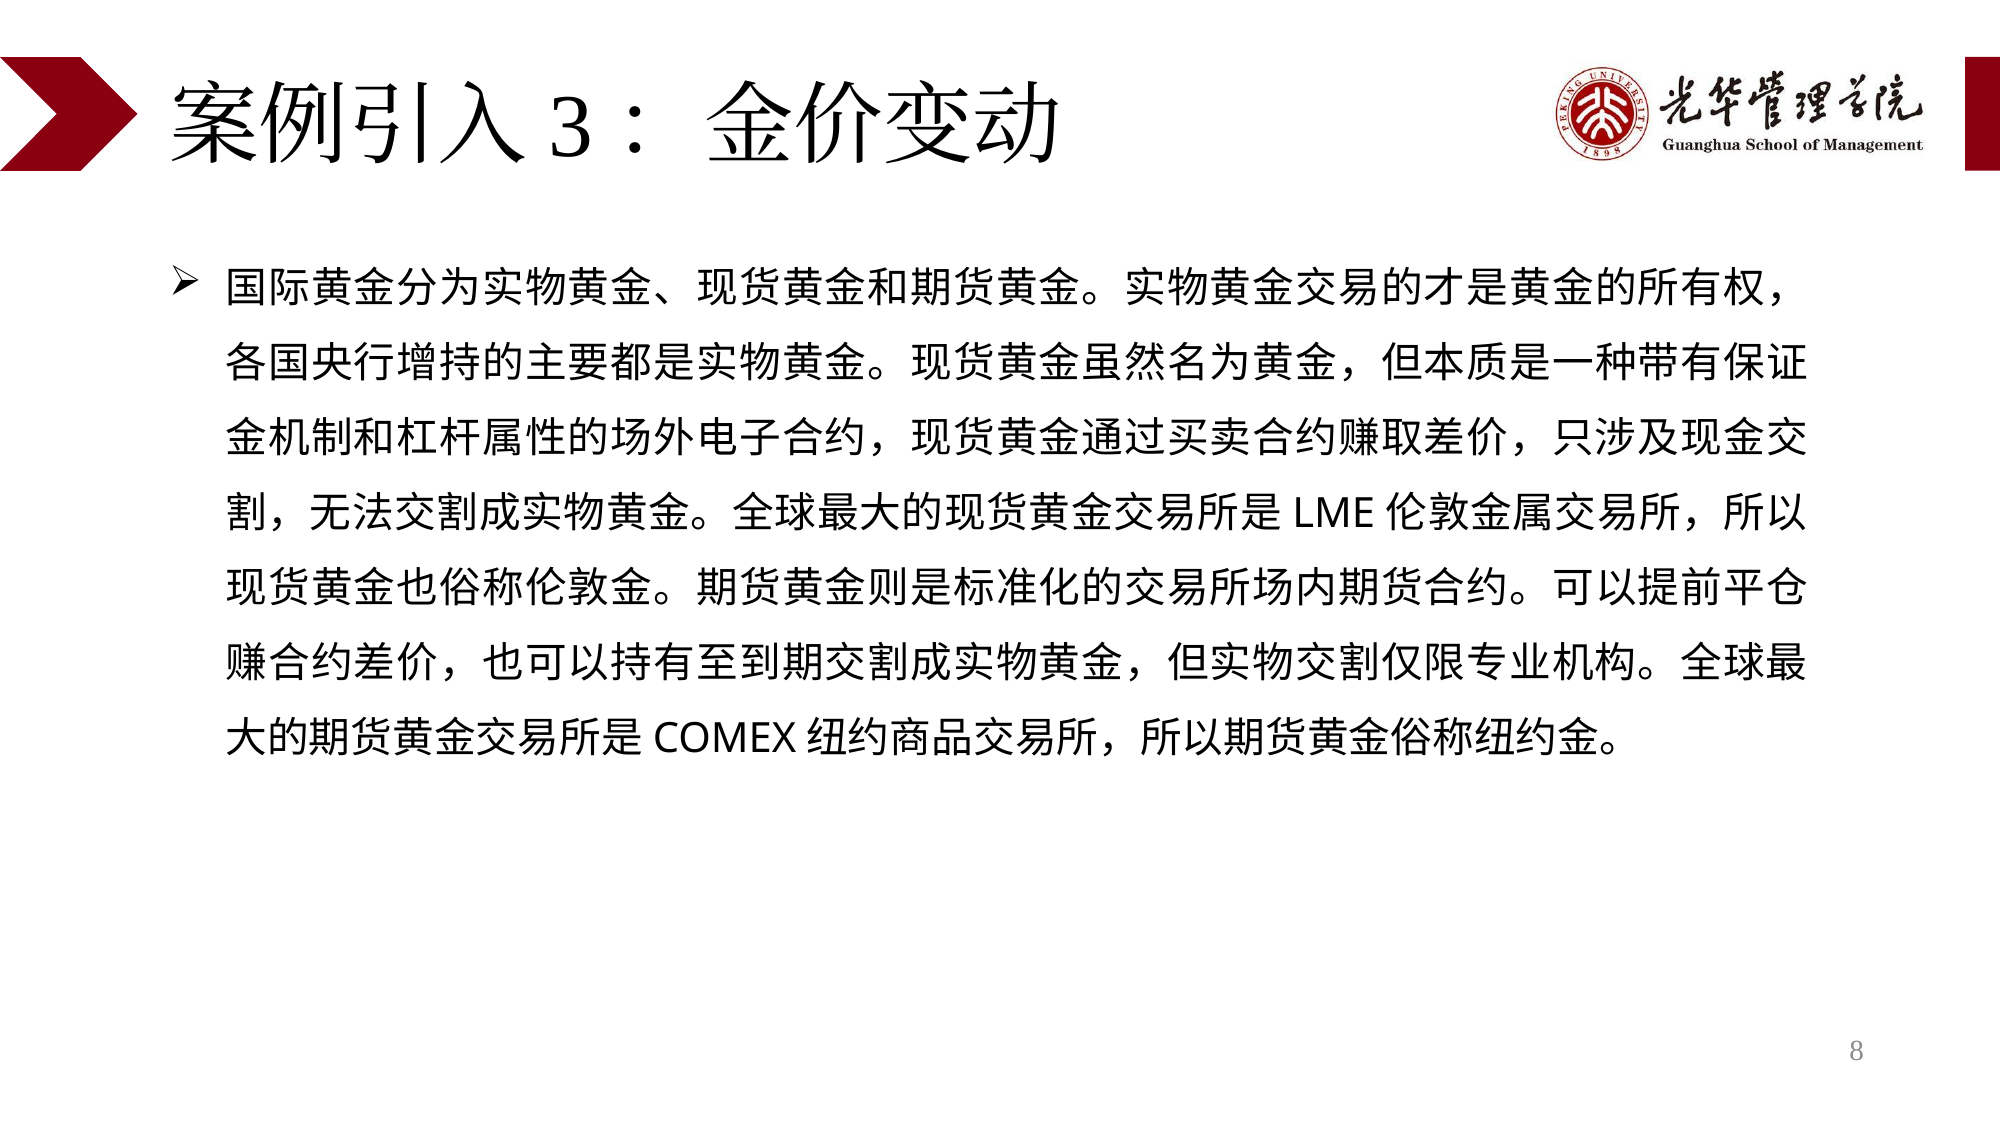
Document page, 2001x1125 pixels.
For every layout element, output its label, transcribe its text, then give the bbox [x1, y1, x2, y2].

slide_number 8 [1429, 1018, 1880, 1079]
list 国际黄金分为实物黄金、现货黄金和期货黄金。实物黄金交易的才是黄金的所有权，各国央行增持的主要都是实物黄金。现货黄金虽然名为黄金，但本质是一种带有保证金机制和杠杆属性的场外电子合约，现货黄金通过买卖合约赚取差价，只涉及现金交割，无法交割成实物黄金。全球最大的现货黄金交易所是LME伦敦金属交易所，所以现货黄金也俗称伦敦金。期货黄金则是标准化的交易所场内期货合约。可以提前平仓赚合约差价，也可以持有至到期交割成实物黄金，但实物交割仅限专业机构。全球最大的期货黄金交易所是COMEX纽约商品交易所，所以期货黄金俗称纽约金。 [154, 227, 1823, 1019]
title 案例引入3：金价变动 [154, 59, 1537, 195]
picture [1507, 27, 1965, 200]
